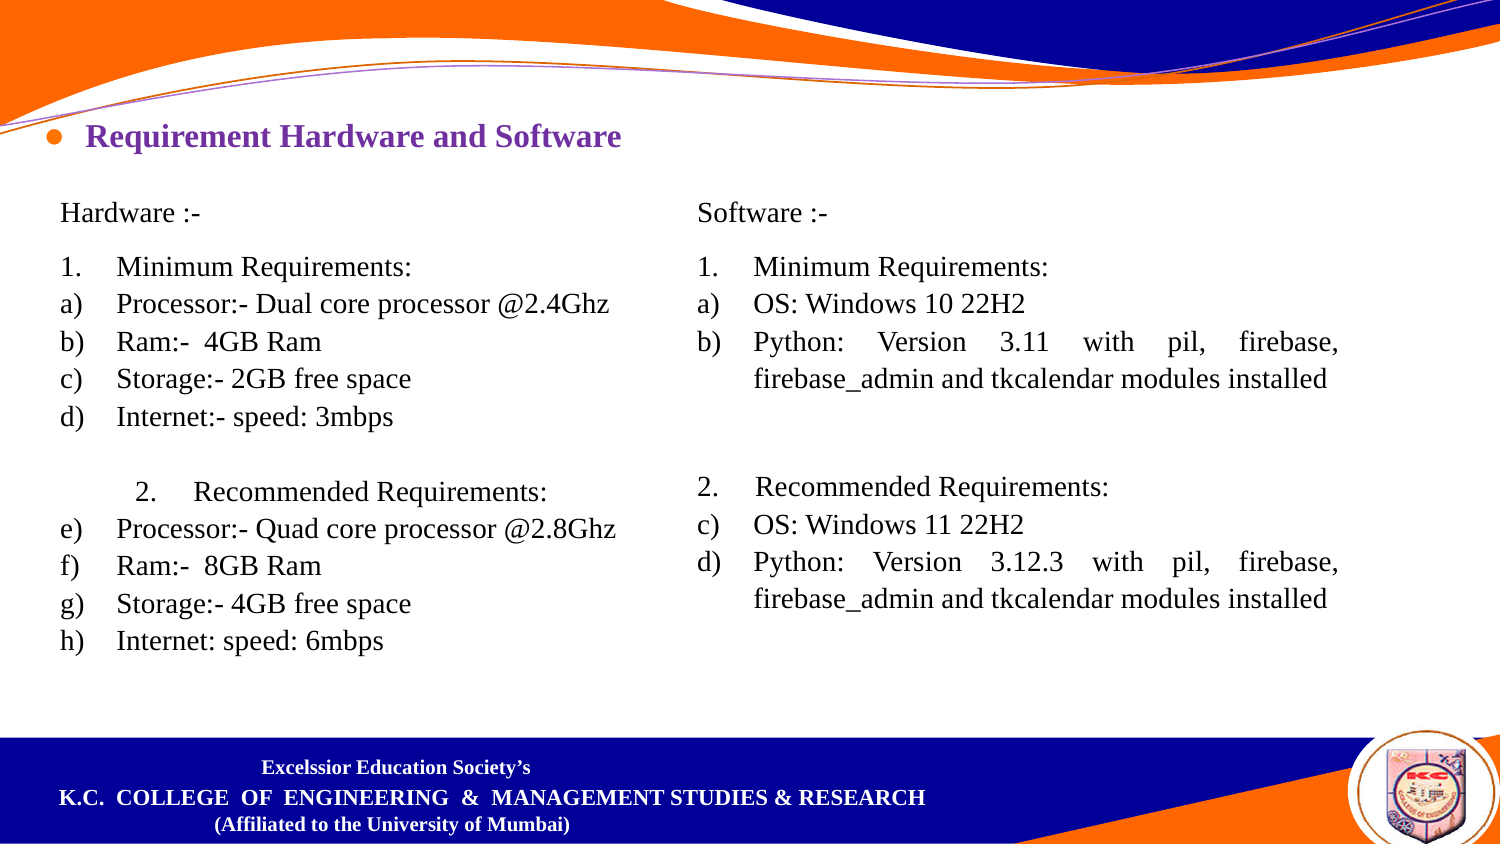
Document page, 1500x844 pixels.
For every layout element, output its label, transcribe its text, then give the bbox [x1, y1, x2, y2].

text_box Software :- Minimum Requirements: OS: Windows 10 22H2 Python: Version 3.11 with pil, firebase, firebase_admin and tkcalendar modules installed 2. Recommended Requirements: OS: Windows 11 22H2 Python: Version 3.12.3 with pil, firebase, firebase_admin and tkcalendar modules installed [682, 183, 1355, 660]
picture [1347, 721, 1500, 844]
list Requirement Hardware and Software [25, 106, 1425, 184]
text_box Hardware :- Minimum Requirements: Processor:- Dual core processor @2.4Ghz Ram:- 4GB Ram Storage:- 2GB free space Internet:- speed: 3mbps 2. Recommended Requirements: Processor:- Quad core processor @2.8Ghz Ram:- 8GB Ram Storage:- 4GB free space Internet: speed: 6mbps [45, 183, 663, 810]
